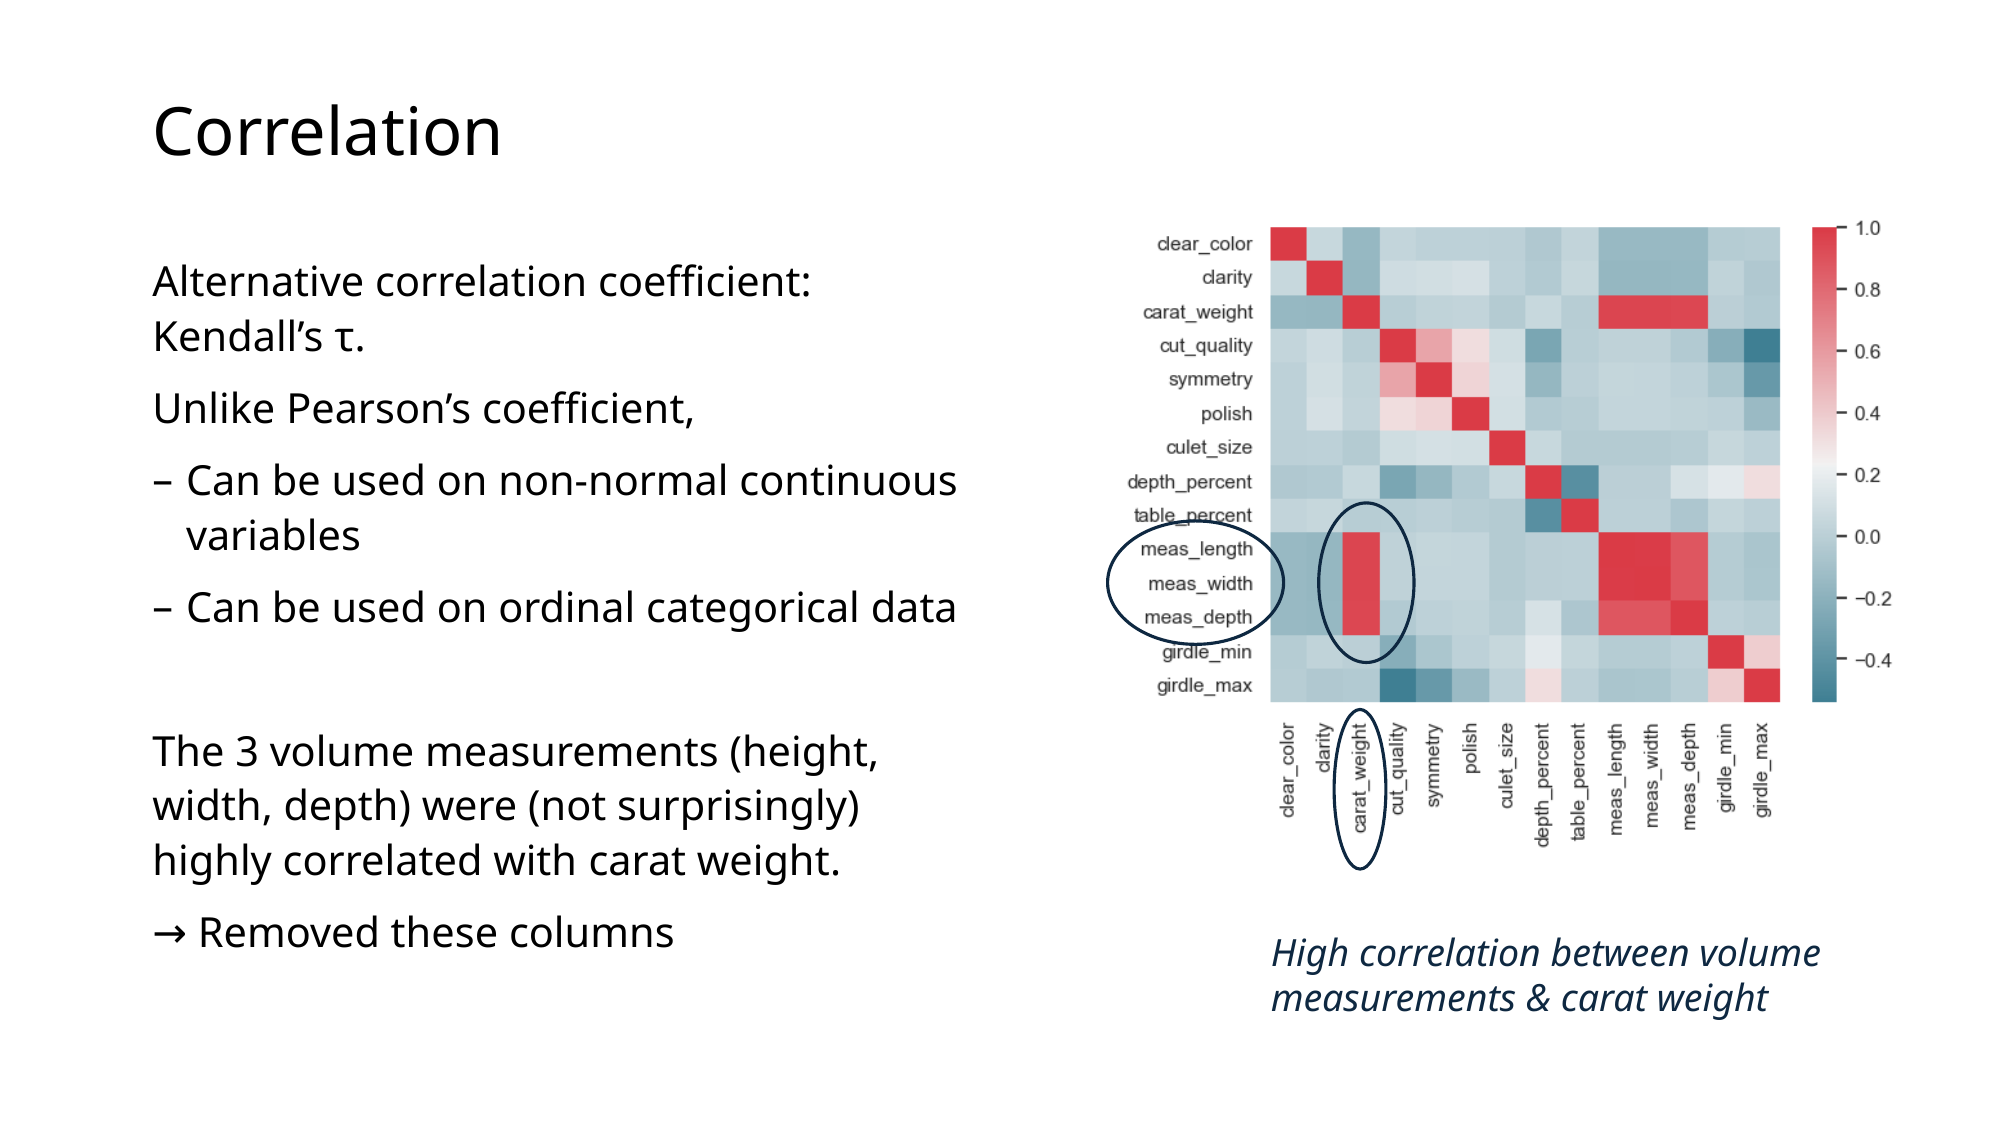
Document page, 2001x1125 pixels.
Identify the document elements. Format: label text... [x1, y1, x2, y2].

text_box [1106, 555, 1115, 611]
picture [1115, 208, 1906, 859]
list Alternative correlation coefficient: Kendall’s τ. Unlike Pearson’s coefficient, Can be used on non-normal continuous variables Can be used on ordinal categorical data The 3 volume measurements (height, width, depth) were (not surprisingly) highly correlated with carat weight. → Removed these columns [137, 242, 977, 1014]
text_box [1345, 859, 1375, 871]
text_box High correlation between volume measurements & carat weight [1255, 921, 1863, 1027]
title Correlation [137, 59, 1863, 209]
